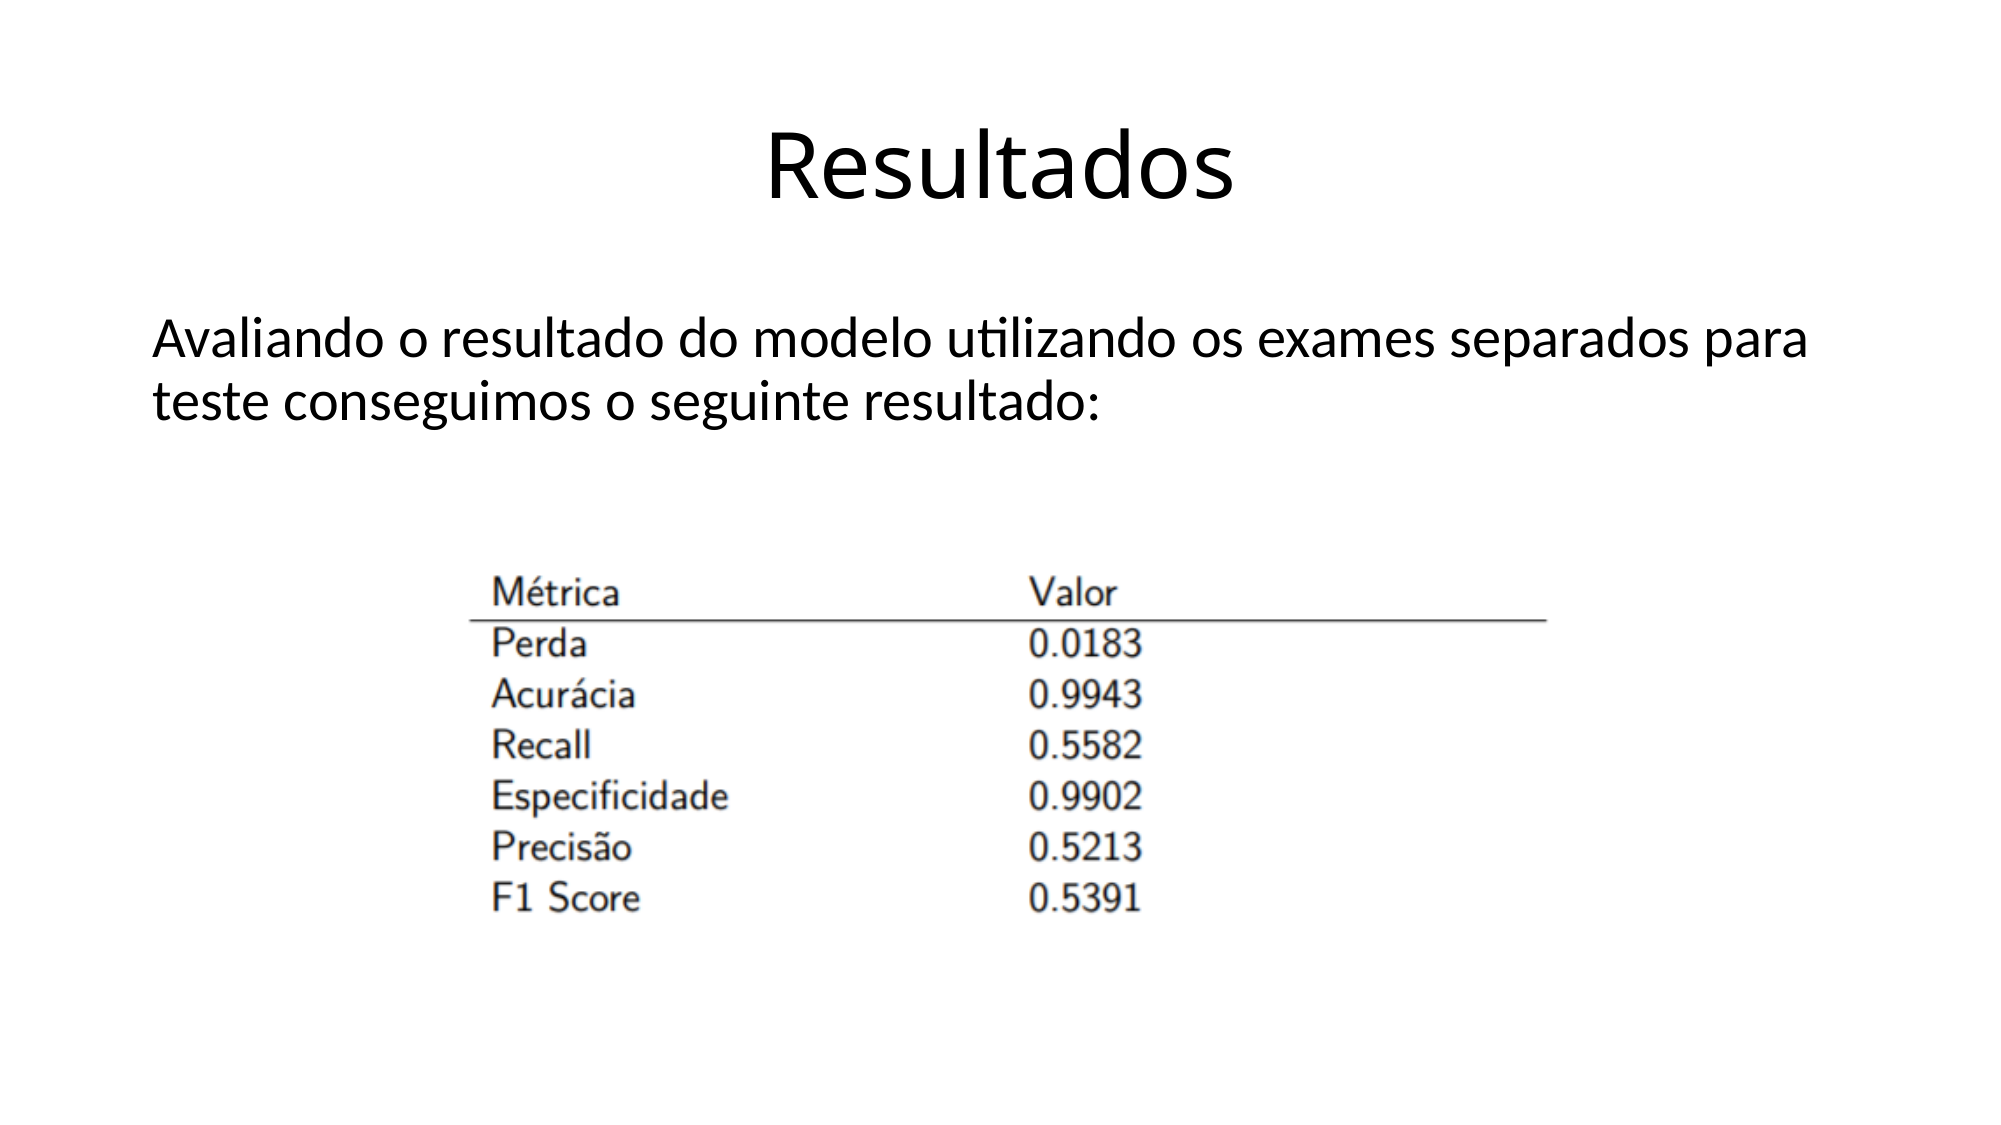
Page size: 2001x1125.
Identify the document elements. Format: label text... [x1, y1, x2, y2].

title Resultados [137, 59, 1863, 278]
picture [371, 504, 1629, 969]
list Avaliando o resultado do modelo utilizando os exames separados para teste conseguimos o seguinte resultado: [137, 299, 1863, 1014]
